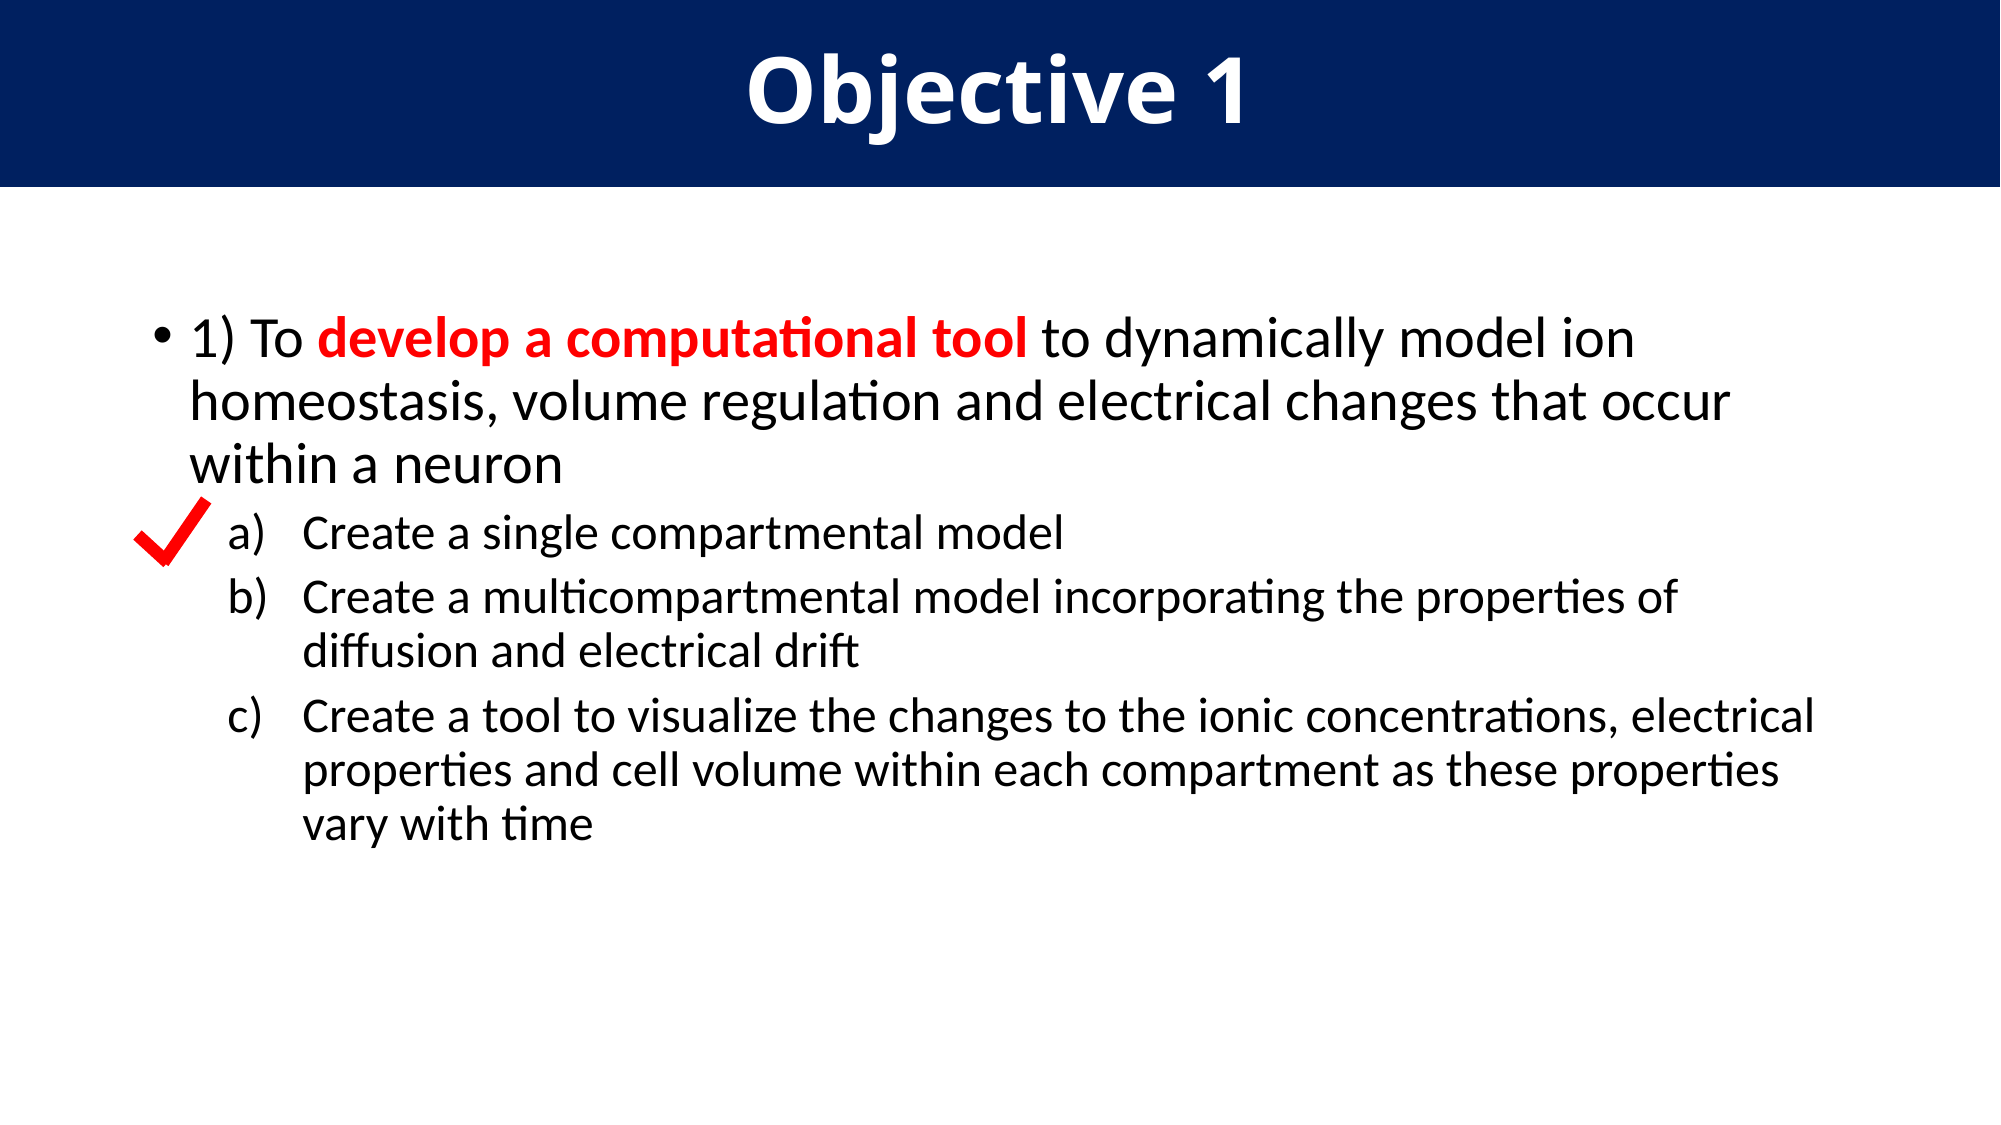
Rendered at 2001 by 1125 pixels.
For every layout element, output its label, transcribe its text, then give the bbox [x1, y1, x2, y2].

title Objective 1 [0, 0, 2000, 187]
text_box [137, 499, 207, 563]
list 1) To develop a computational tool to dynamically model ion homeostasis, volume regulation and electrical changes that occur within a neuron Create a single compartmental model Create a multicompartmental model incorporating the properties of diffusion and electrical drift Create a tool to visualize the changes to the ionic concentrations, electrical properties and cell volume within each compartment as these properties vary with time [137, 299, 1863, 1014]
